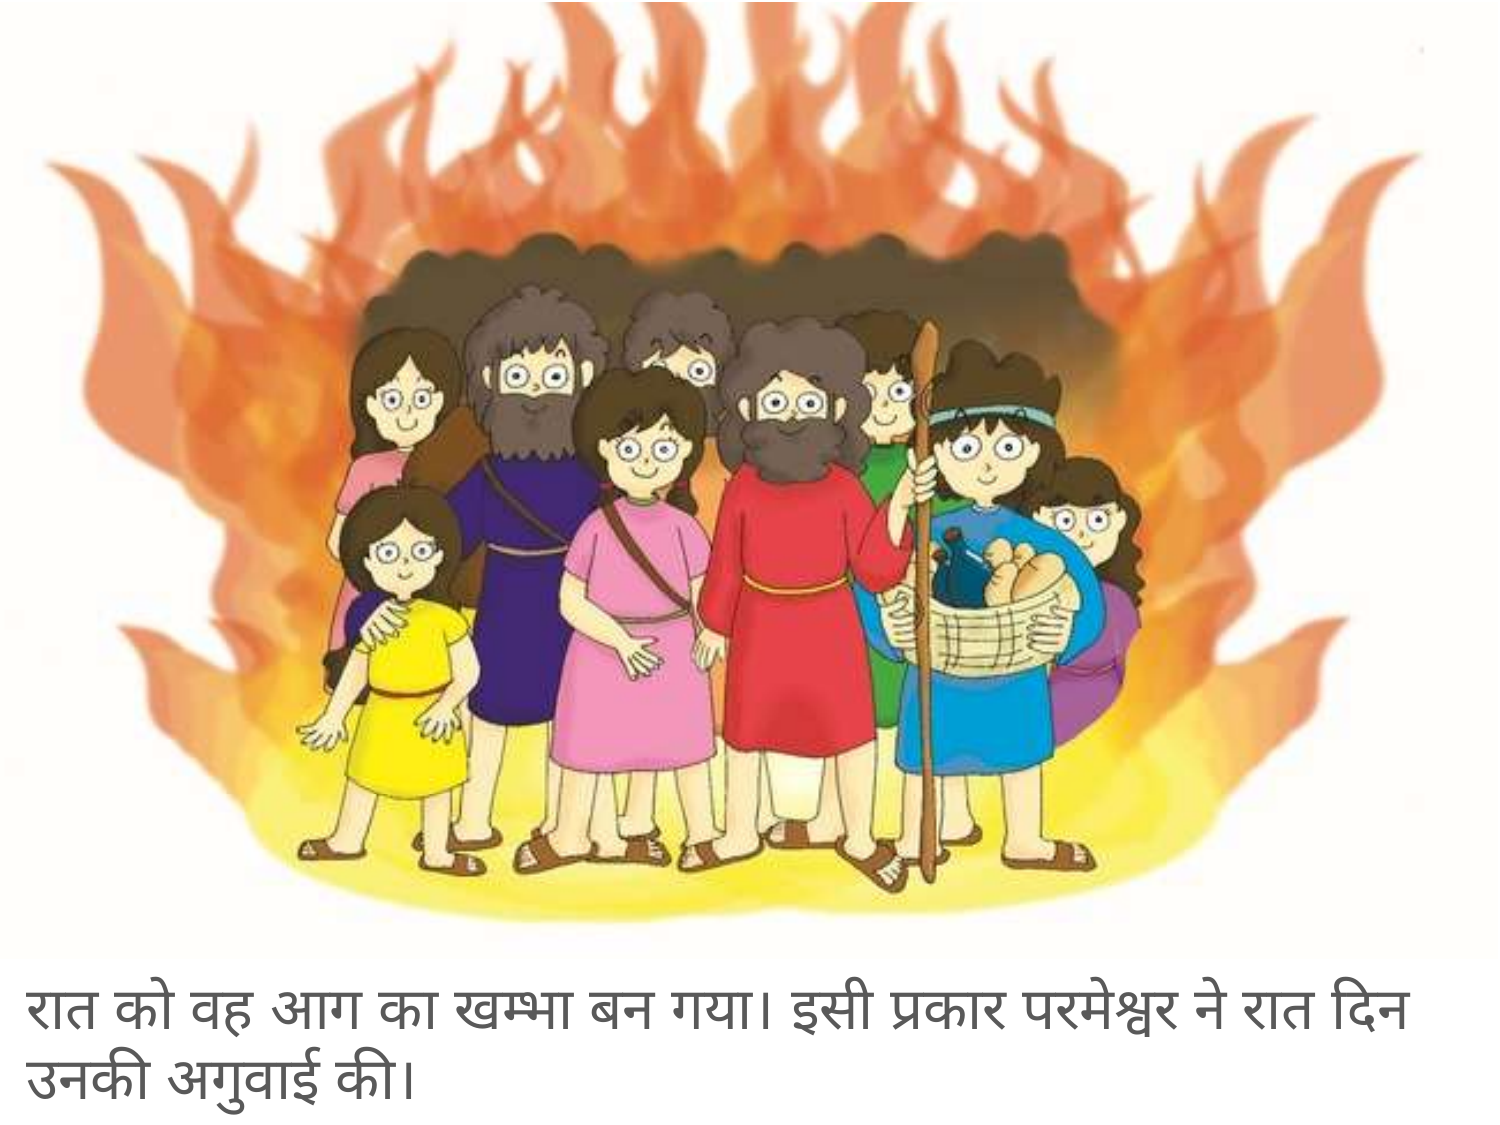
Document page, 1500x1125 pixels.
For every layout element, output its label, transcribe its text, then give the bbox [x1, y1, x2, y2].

text_box रात को वह आग का खम्भा बन गया। इसी प्रकार परमेश्वर ने रात दिन उनकी अगुवाई की। [11, 964, 1498, 1119]
picture [0, 2, 1498, 959]
